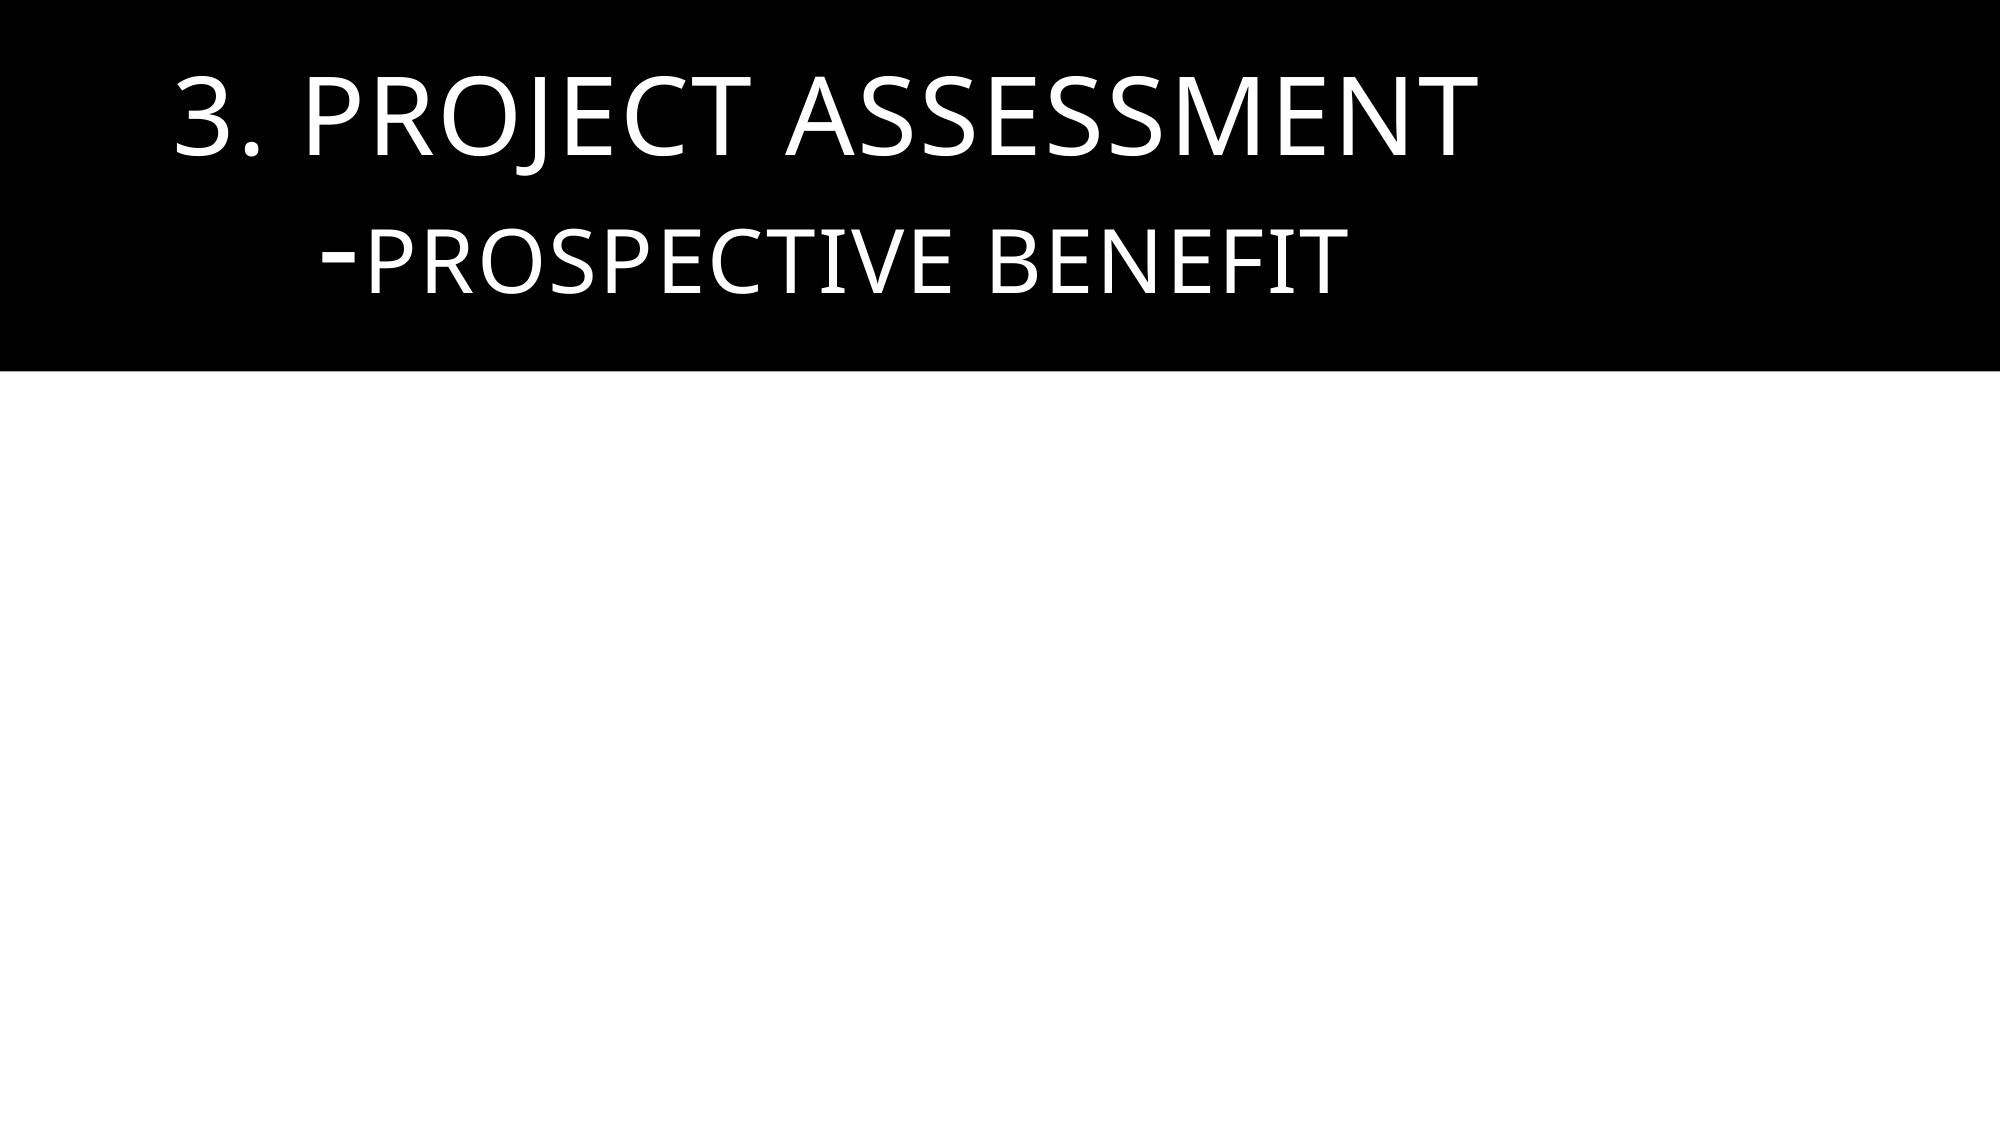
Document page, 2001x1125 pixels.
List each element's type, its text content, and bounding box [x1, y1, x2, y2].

title 3. Project assessment -prospective benefit [157, 52, 1842, 332]
